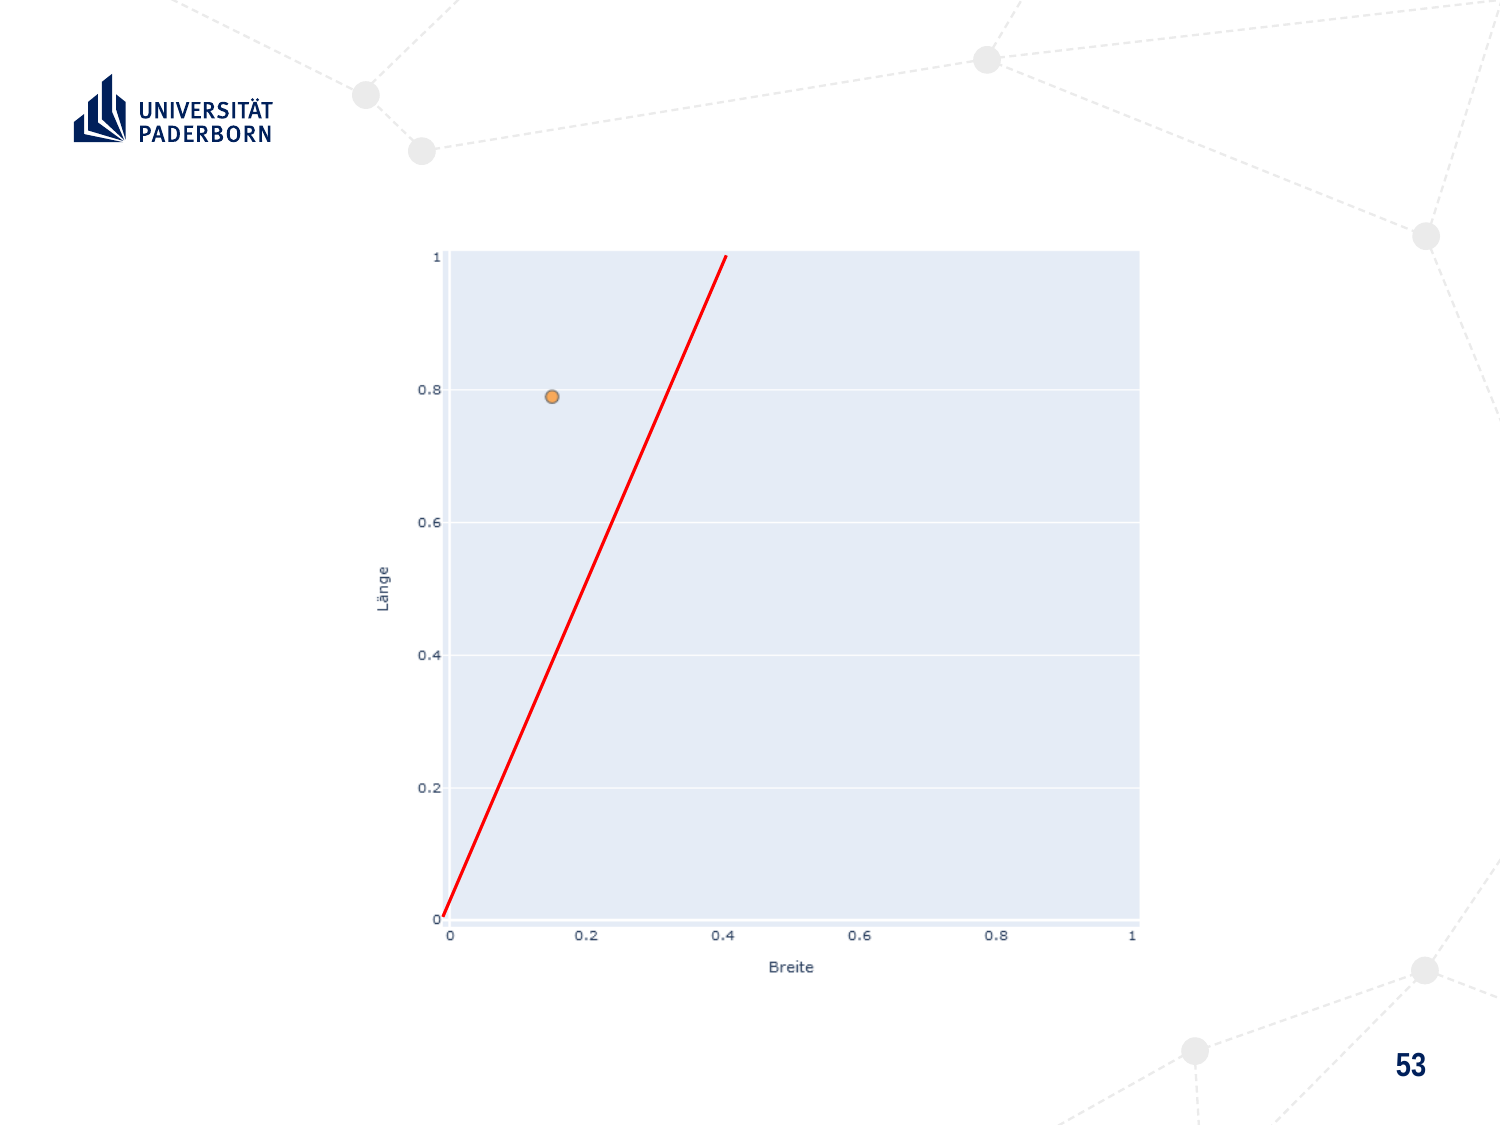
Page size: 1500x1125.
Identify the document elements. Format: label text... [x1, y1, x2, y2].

picture [360, 219, 1188, 986]
slide_number 53 [1308, 1042, 1427, 1091]
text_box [442, 255, 727, 917]
